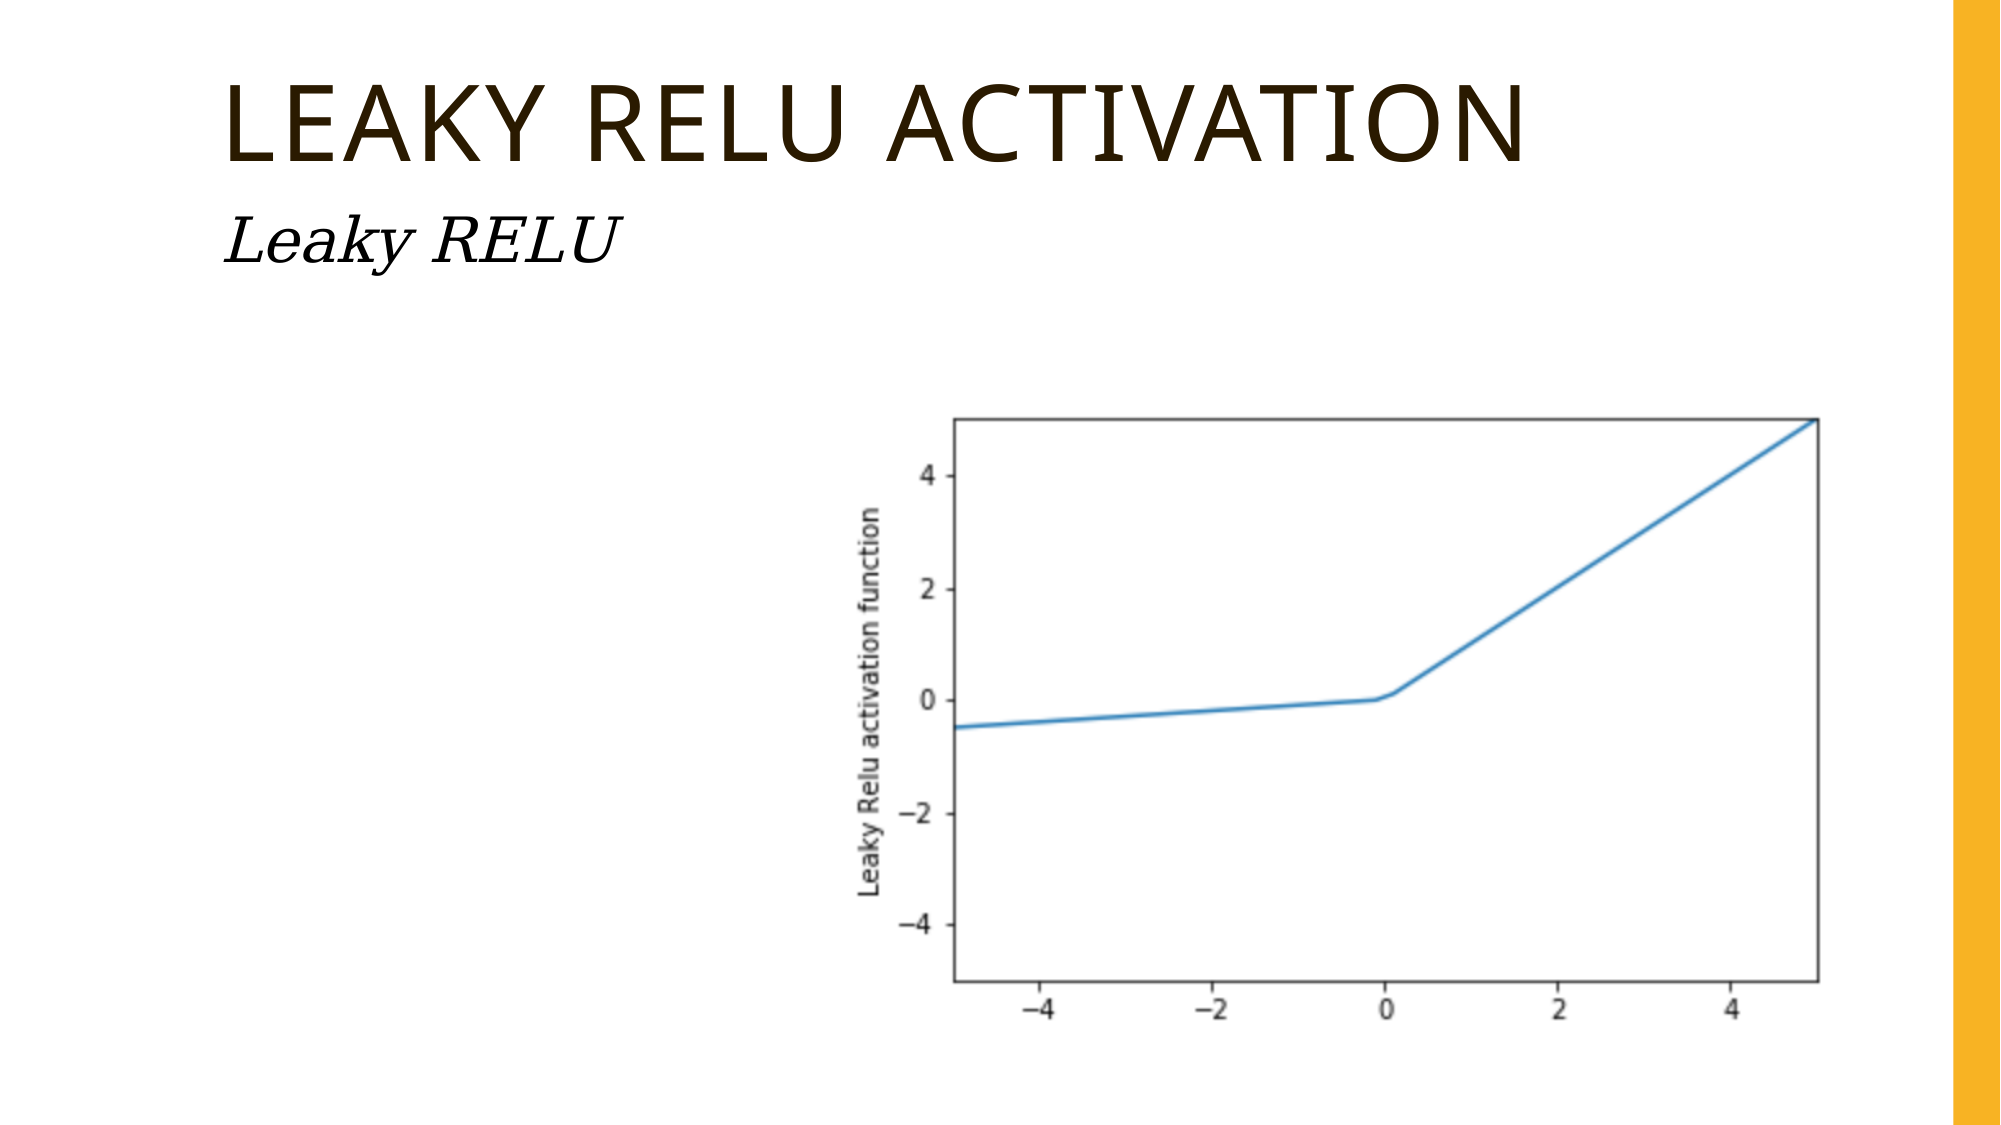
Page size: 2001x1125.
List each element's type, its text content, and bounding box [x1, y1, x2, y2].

picture [848, 397, 1853, 1038]
title Leaky relu activation [205, 62, 1875, 308]
